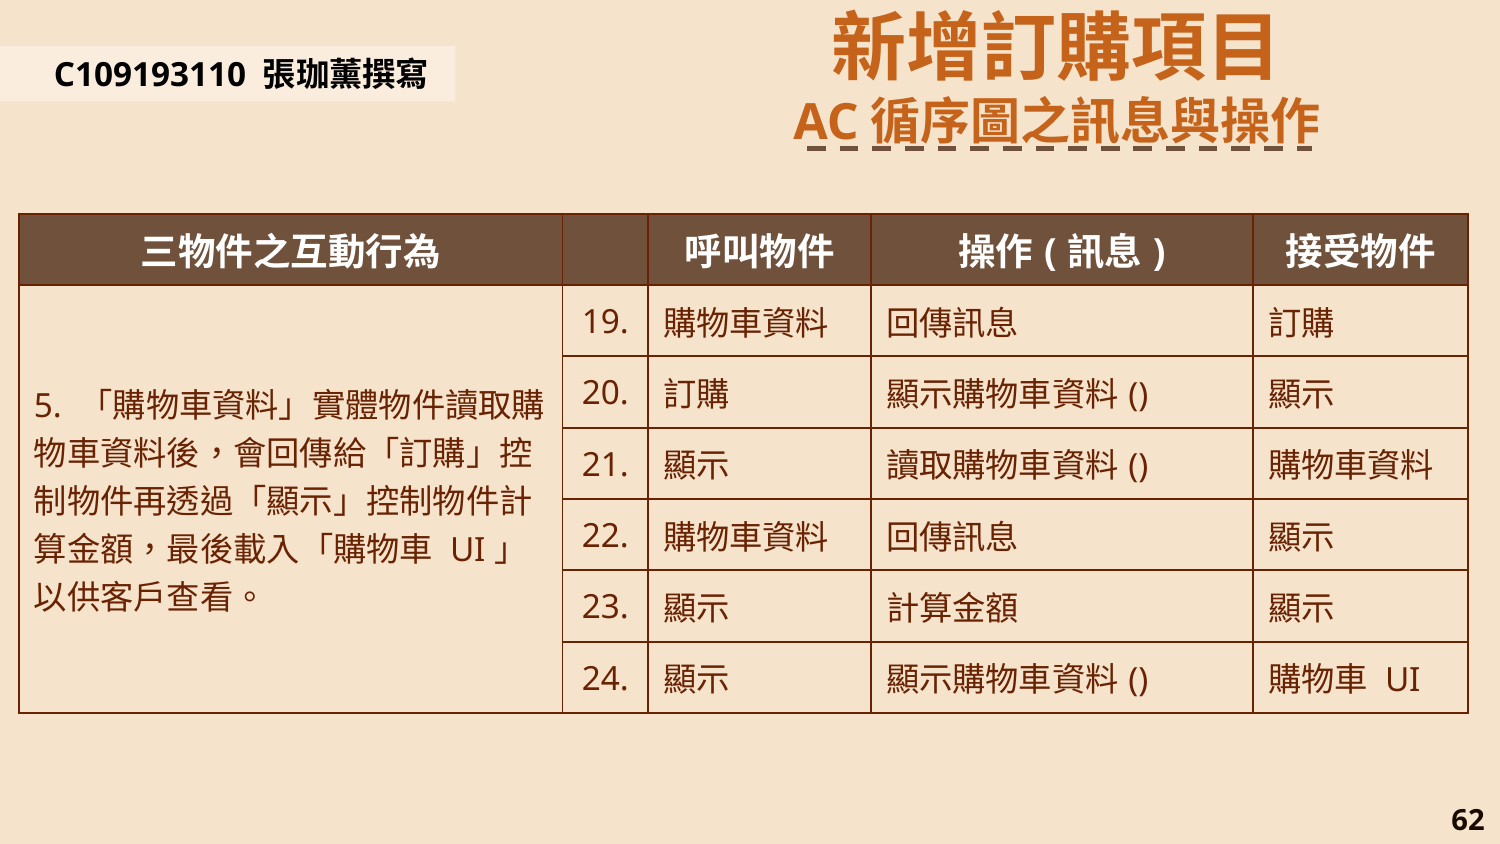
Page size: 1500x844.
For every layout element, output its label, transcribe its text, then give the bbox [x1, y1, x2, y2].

table_cell 回傳訊息 [872, 286, 1252, 355]
table_cell 20. [563, 357, 647, 427]
table_cell 顯示 [1254, 571, 1467, 641]
table_cell 顯示 [1254, 357, 1467, 427]
table_header 操作(訊息) [872, 215, 1252, 284]
table_cell 23. [563, 571, 647, 641]
table_cell 顯示 [649, 643, 870, 712]
table_cell 22. [563, 500, 647, 569]
table_cell 24. [563, 643, 647, 712]
table_cell 訂購 [1254, 286, 1467, 355]
table_header 三物件之互動行為 [20, 215, 562, 284]
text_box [613, 0, 1500, 149]
table_cell 訂購 [649, 357, 870, 427]
table_header 呼叫物件 [649, 215, 870, 284]
table_cell 顯示 [1254, 500, 1467, 569]
table_cell 21. [563, 429, 647, 498]
table_cell 顯示 [649, 571, 870, 641]
table_header 接受物件 [1254, 215, 1467, 284]
slide_number 62 [1162, 798, 1500, 844]
table_cell 顯示 [649, 429, 870, 498]
table_cell 購物車資料 [649, 500, 870, 569]
table_cell 讀取購物車資料() [872, 429, 1252, 498]
table_cell 購物車 UI [1254, 643, 1467, 712]
table_cell 顯示購物車資料() [872, 357, 1252, 427]
table_cell 購物車資料 [649, 286, 870, 355]
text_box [0, 45, 456, 102]
table_cell 購物車資料 [1254, 429, 1467, 498]
table_header [563, 215, 647, 284]
table_cell 回傳訊息 [872, 500, 1252, 569]
table_cell 顯示購物車資料() [872, 643, 1252, 712]
table_cell 19. [563, 286, 647, 355]
table_cell 計算金額 [872, 571, 1252, 641]
table_cell 5. 「購物車資料」實體物件讀取購物車資料後，會回傳給「訂購」控制物件再透過「顯示」控制物件計算金額，最後載入「購物車 UI」以供客戶查看。 [20, 286, 562, 712]
